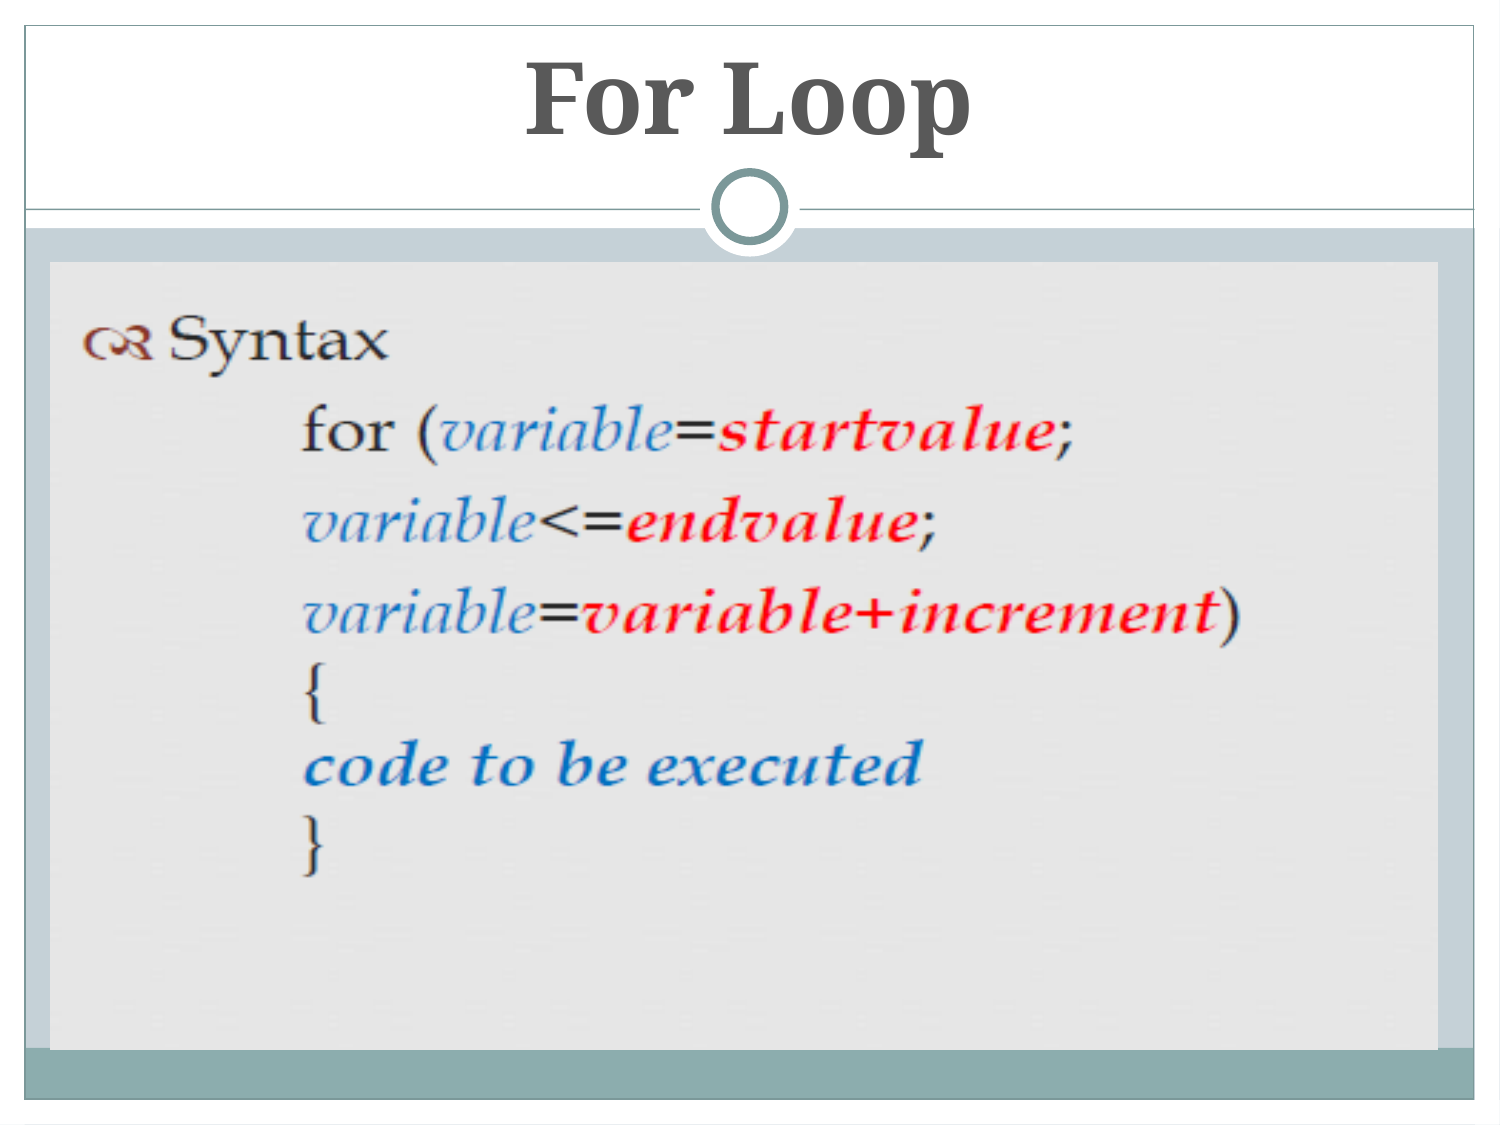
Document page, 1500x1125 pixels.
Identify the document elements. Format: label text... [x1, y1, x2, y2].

picture [49, 262, 1438, 1050]
text_box For Loop [49, 37, 1450, 162]
